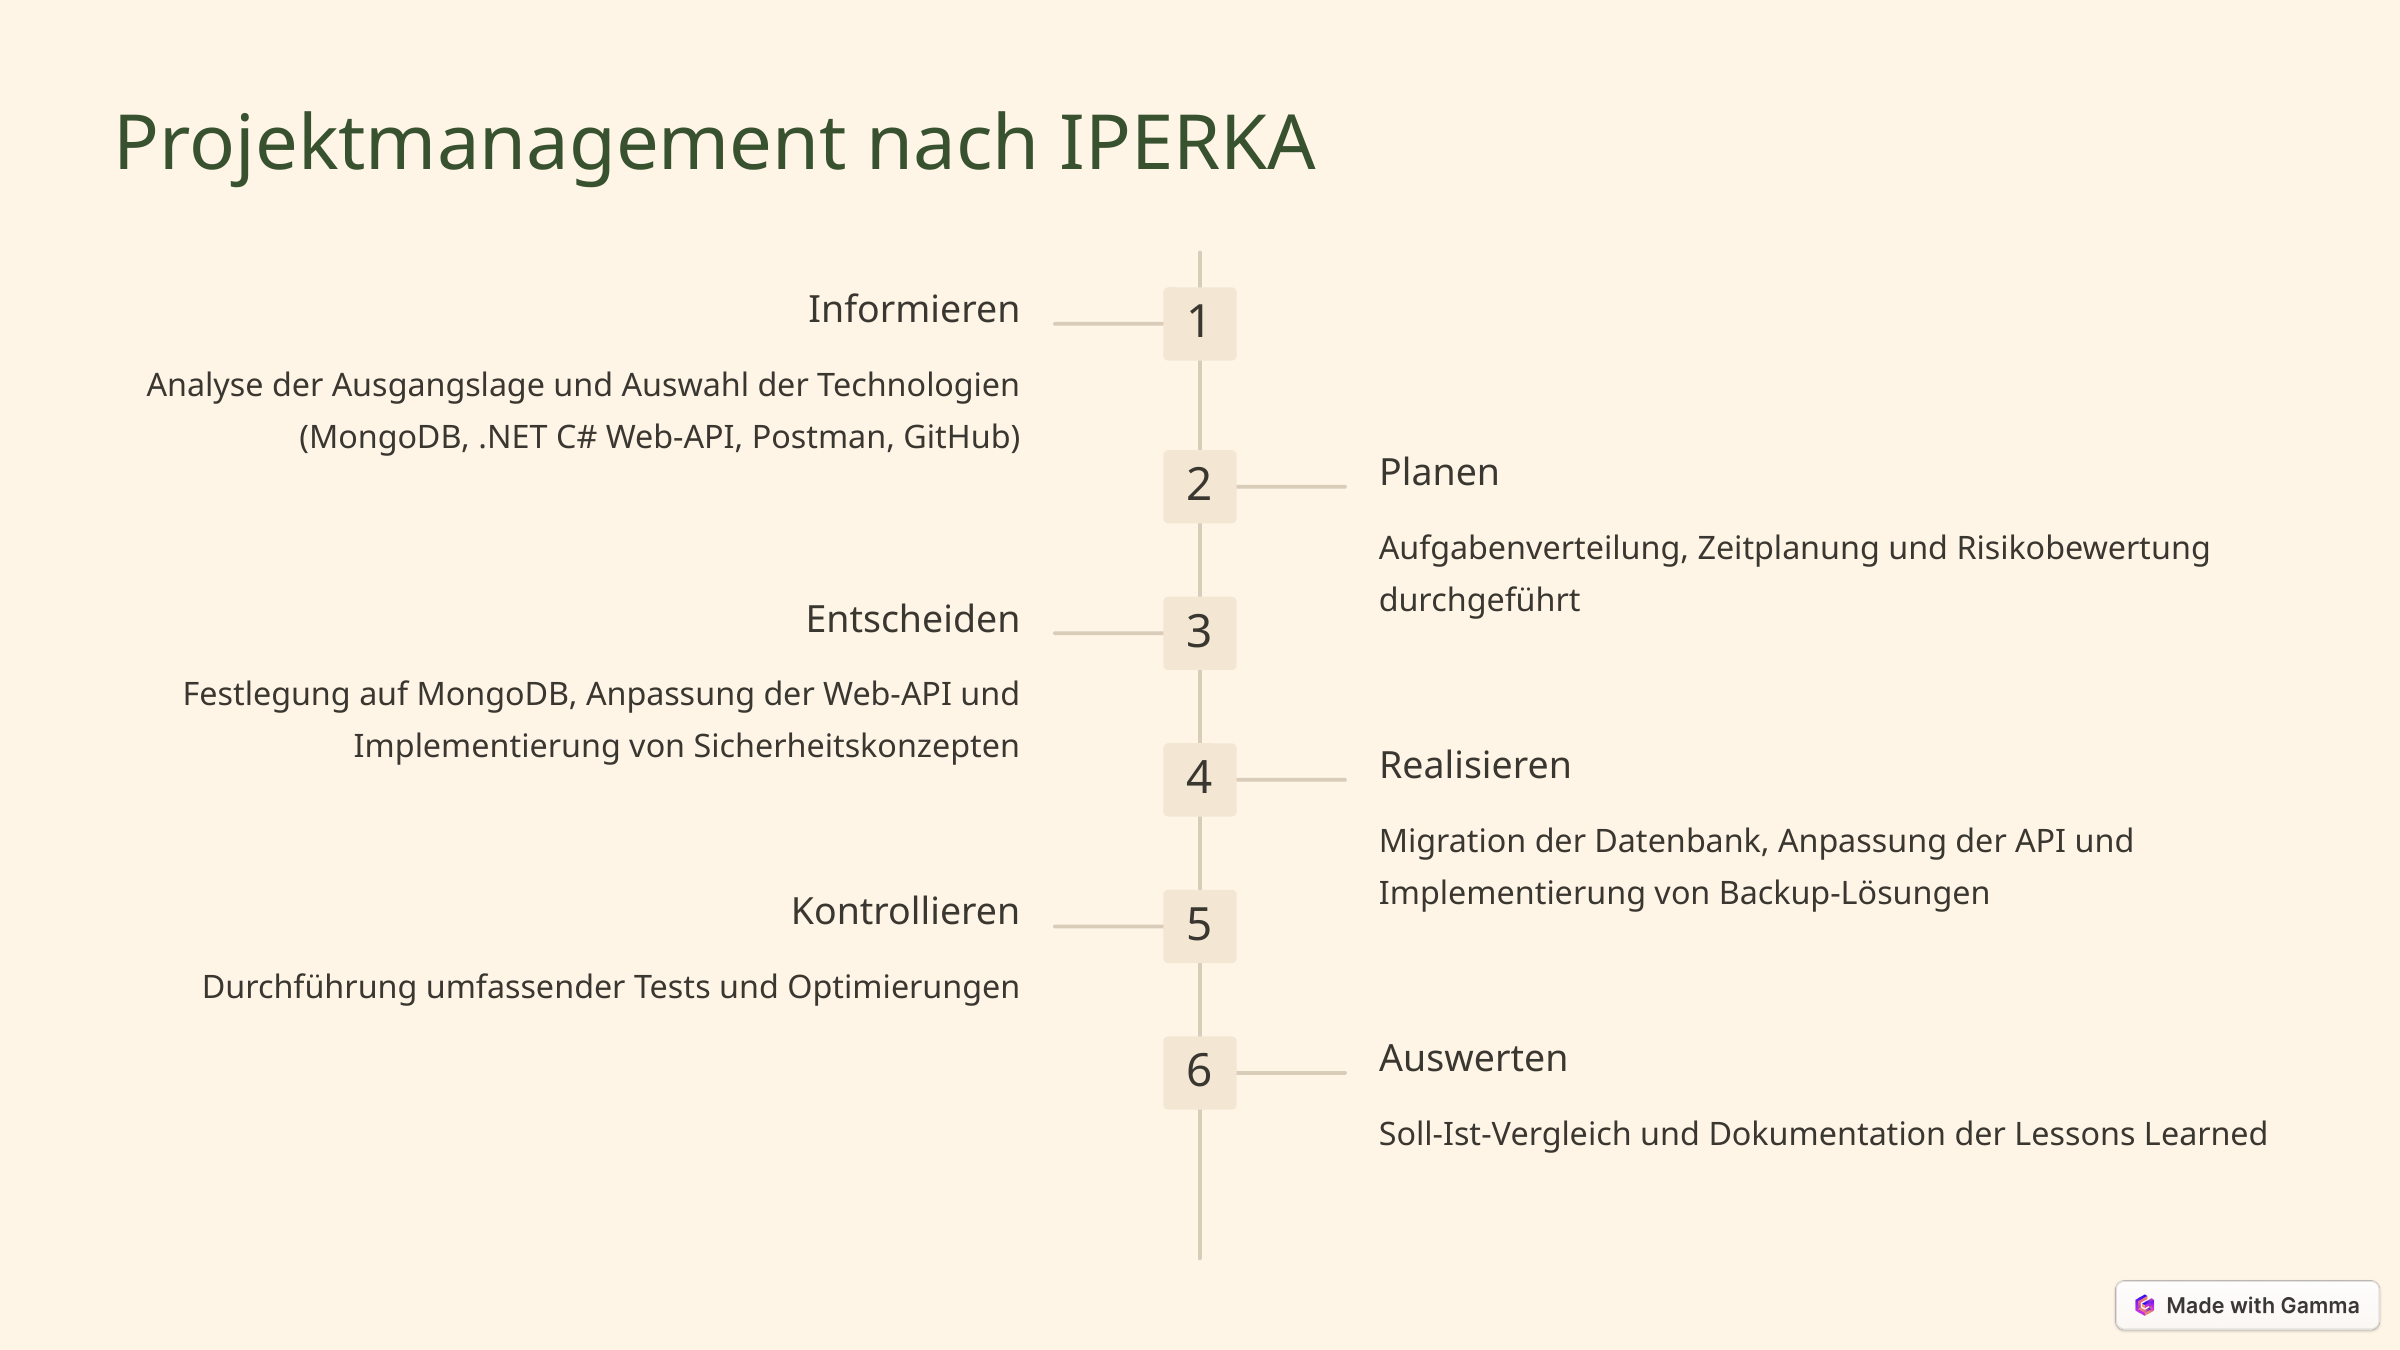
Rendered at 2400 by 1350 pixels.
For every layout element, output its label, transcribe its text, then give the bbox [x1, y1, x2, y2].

text_box [1163, 450, 1237, 524]
text_box [1237, 1071, 1347, 1075]
text_box Realisieren [1379, 739, 1763, 787]
text_box [1163, 1036, 1237, 1110]
text_box Projektmanagement nach IPERKA [113, 89, 1314, 186]
text_box 5 [1187, 903, 1213, 950]
text_box Planen [1379, 446, 1763, 494]
text_box [1237, 484, 1347, 489]
text_box [1053, 631, 1163, 636]
text_box Durchführung umfassender Tests und Optimierungen [113, 953, 1021, 1006]
text_box 1 [1191, 300, 1209, 347]
text_box [1198, 670, 1202, 743]
text_box [1163, 889, 1237, 964]
text_box Festlegung auf MongoDB, Anpassung der Web-API und Implementierung von Sicherheitskonzepten [113, 660, 1021, 765]
text_box Kontrollieren [637, 885, 1021, 934]
text_box [1198, 524, 1202, 596]
text_box [1198, 361, 1202, 450]
text_box [1198, 250, 1202, 287]
text_box [1198, 964, 1202, 1036]
text_box Entscheiden [637, 592, 1021, 641]
text_box 6 [1186, 1050, 1214, 1096]
text_box Informieren [637, 283, 1021, 332]
text_box 3 [1187, 610, 1213, 657]
picture [2106, 1271, 2389, 1339]
text_box [1163, 287, 1237, 361]
text_box [1198, 1110, 1202, 1261]
text_box Migration der Datenbank, Anpassung der API und Implementierung von Backup-Lösungen [1379, 806, 2286, 911]
text_box Auswerten [1379, 1032, 1763, 1081]
text_box 2 [1187, 463, 1213, 510]
text_box [1053, 924, 1163, 929]
text_box Aufgabenverteilung, Zeitplanung und Risikobewertung durchgeführt [1379, 513, 2286, 618]
text_box [1237, 777, 1347, 782]
text_box [1163, 743, 1237, 817]
text_box Analyse der Ausgangslage und Auswahl der Technologien (MongoDB, .NET C# Web-API, Postman, GitHub) [113, 350, 1021, 455]
text_box 4 [1187, 756, 1213, 803]
text_box [1053, 321, 1163, 326]
text_box [1198, 817, 1202, 889]
text_box Soll-Ist-Vergleich und Dokumentation der Lessons Learned [1379, 1099, 2286, 1152]
text_box [1163, 596, 1237, 670]
